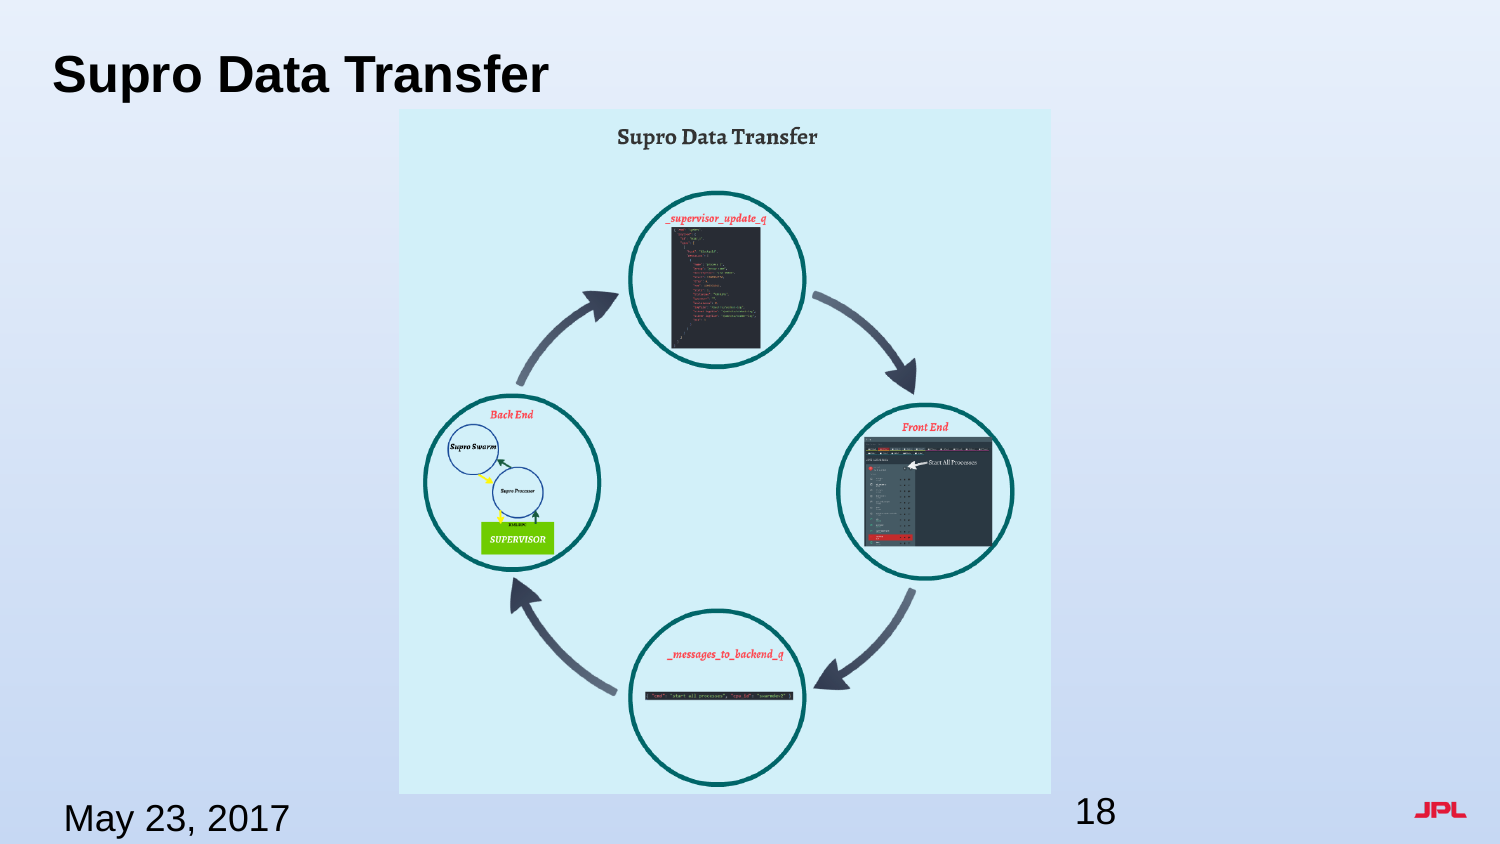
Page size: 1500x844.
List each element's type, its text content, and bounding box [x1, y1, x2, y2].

picture [399, 109, 1051, 794]
picture [1413, 798, 1469, 819]
title Supro Data Transfer [52, 39, 1463, 118]
text_box May 23, 2017 [55, 786, 406, 844]
slide_number 18 [1074, 786, 1413, 833]
